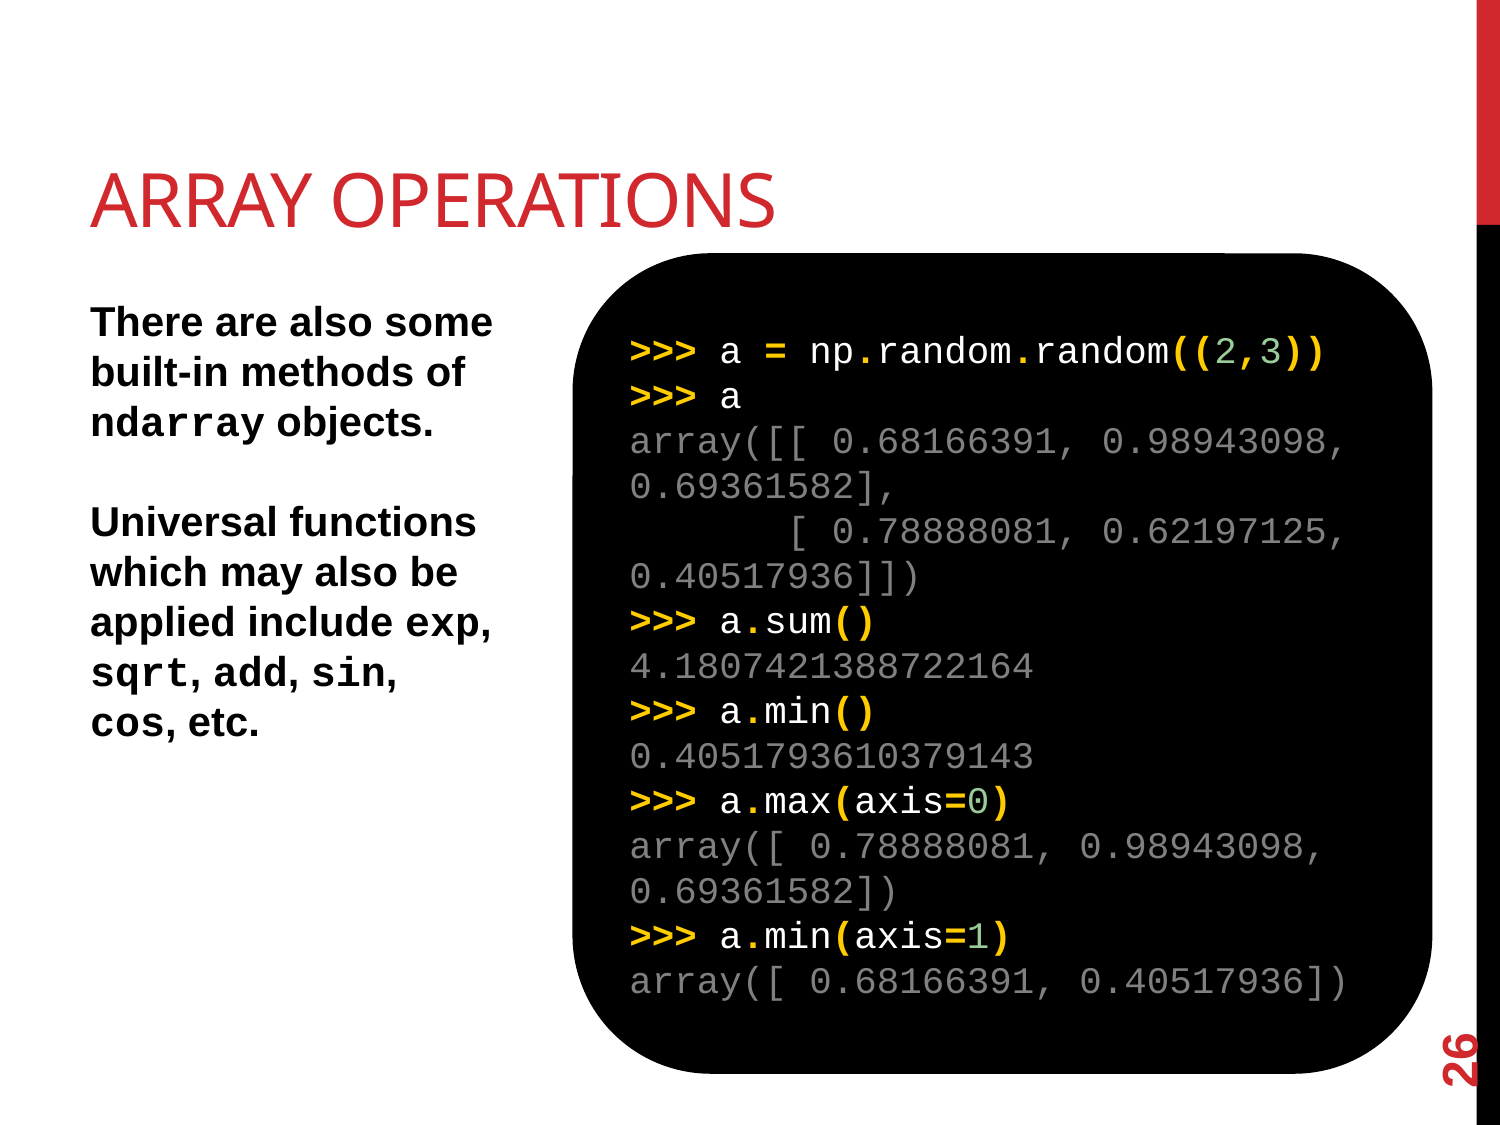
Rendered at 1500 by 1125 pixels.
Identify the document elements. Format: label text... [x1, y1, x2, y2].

list There are also some built-in methods of ndarray objects. Universal functions which may also be applied include exp, sqrt, add, sin, cos, etc. [75, 287, 513, 1005]
slide_number 26 [1427, 887, 1488, 1104]
title Array operations [75, 25, 1025, 250]
text_box >>> a = np.random.random((2,3)) >>> a array([[ 0.68166391, 0.98943098, 0.69361582], [ 0.78888081, 0.62197125, 0.40517936]]) >>> a.sum() 4.1807421388722164 >>> a.min() 0.4051793610379143 >>> a.max(axis=0) array([ 0.78888081, 0.98943098, 0.69361582]) >>> a.min(axis=1) array([ 0.68166391, 0.40517936]) [572, 253, 1433, 1074]
